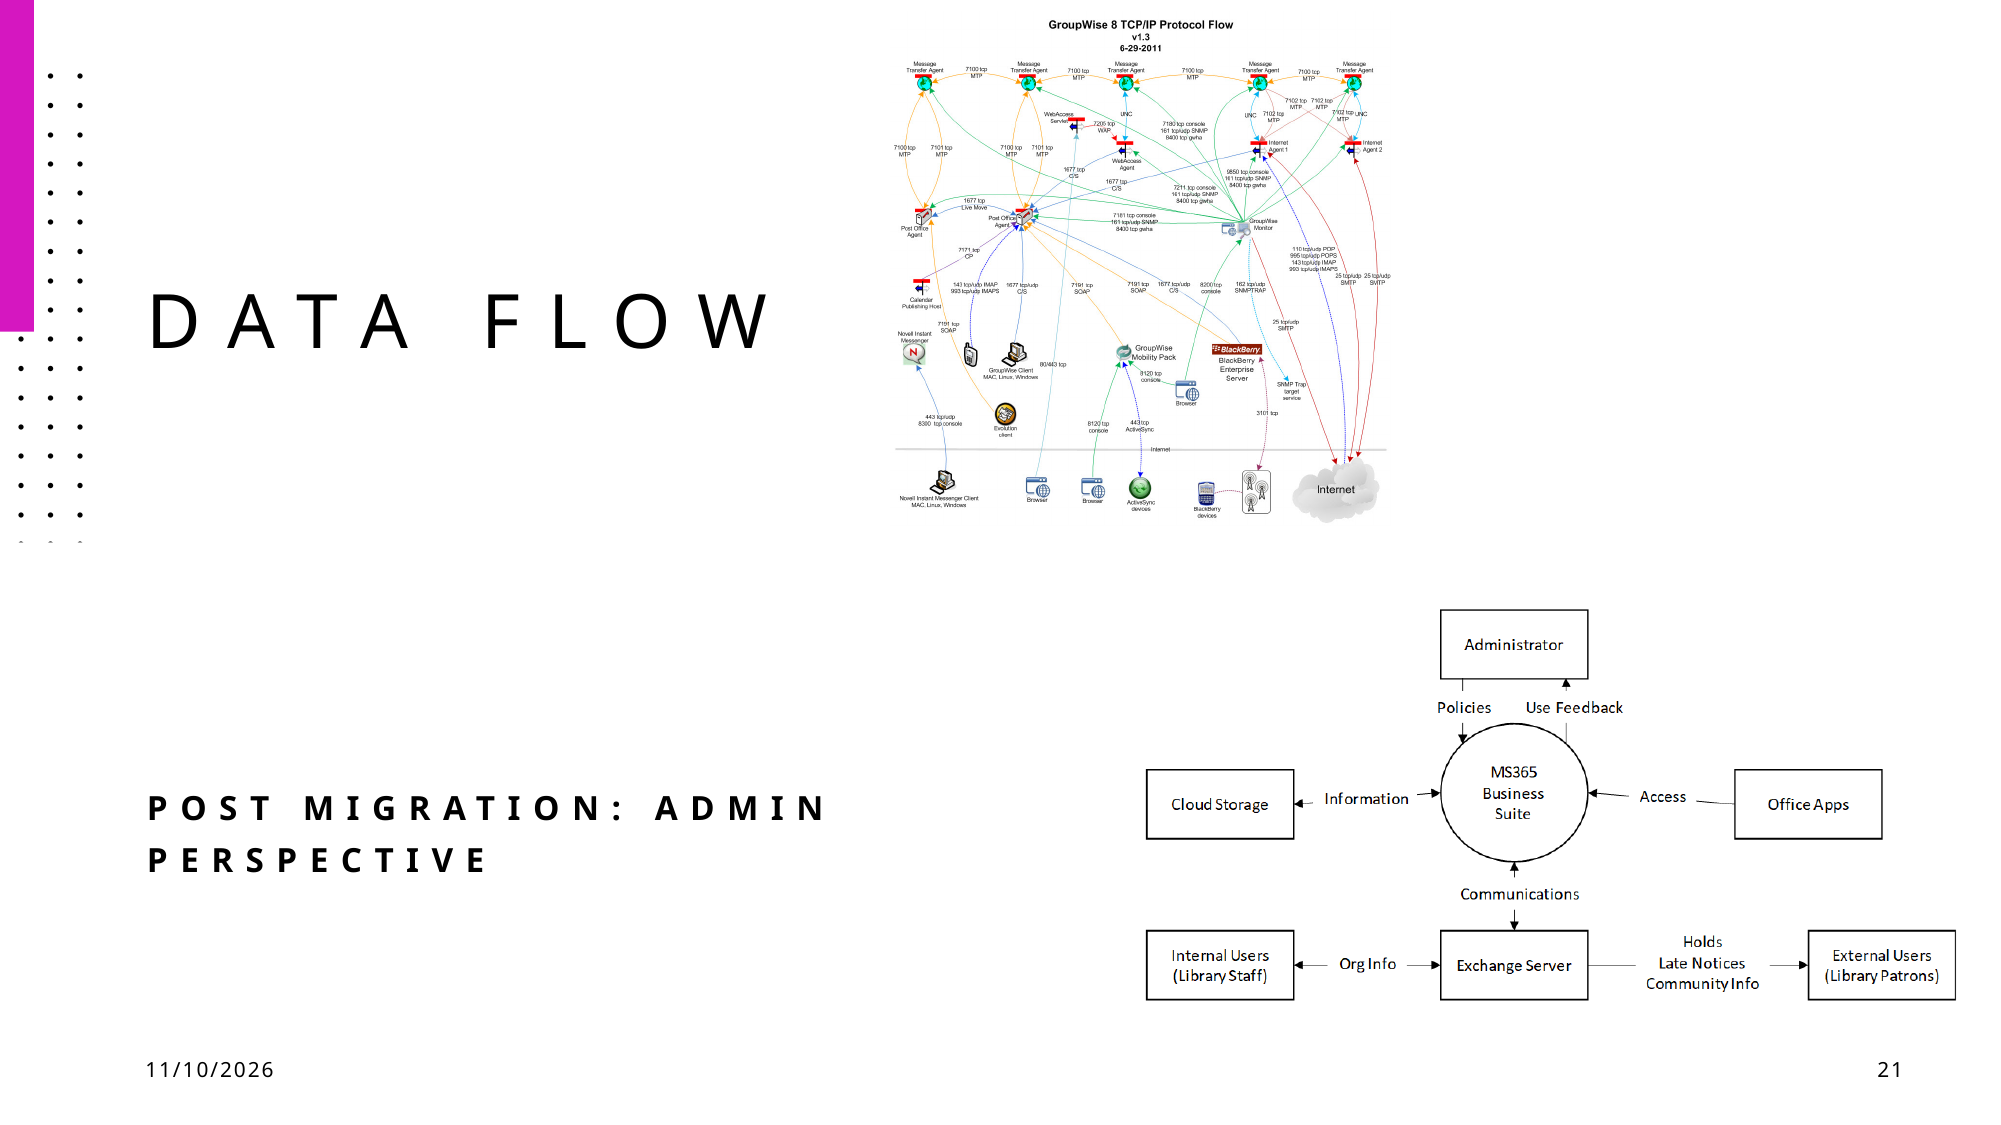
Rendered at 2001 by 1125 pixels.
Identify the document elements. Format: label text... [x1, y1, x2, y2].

picture [6, 61, 94, 543]
picture [889, 11, 1391, 526]
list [1139, 599, 1961, 1008]
title Data Flow [131, 238, 884, 405]
subtitle Post migration: admin perspective [131, 768, 1000, 961]
slide_number 21 [1831, 1040, 1919, 1101]
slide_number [130, 1040, 581, 1101]
